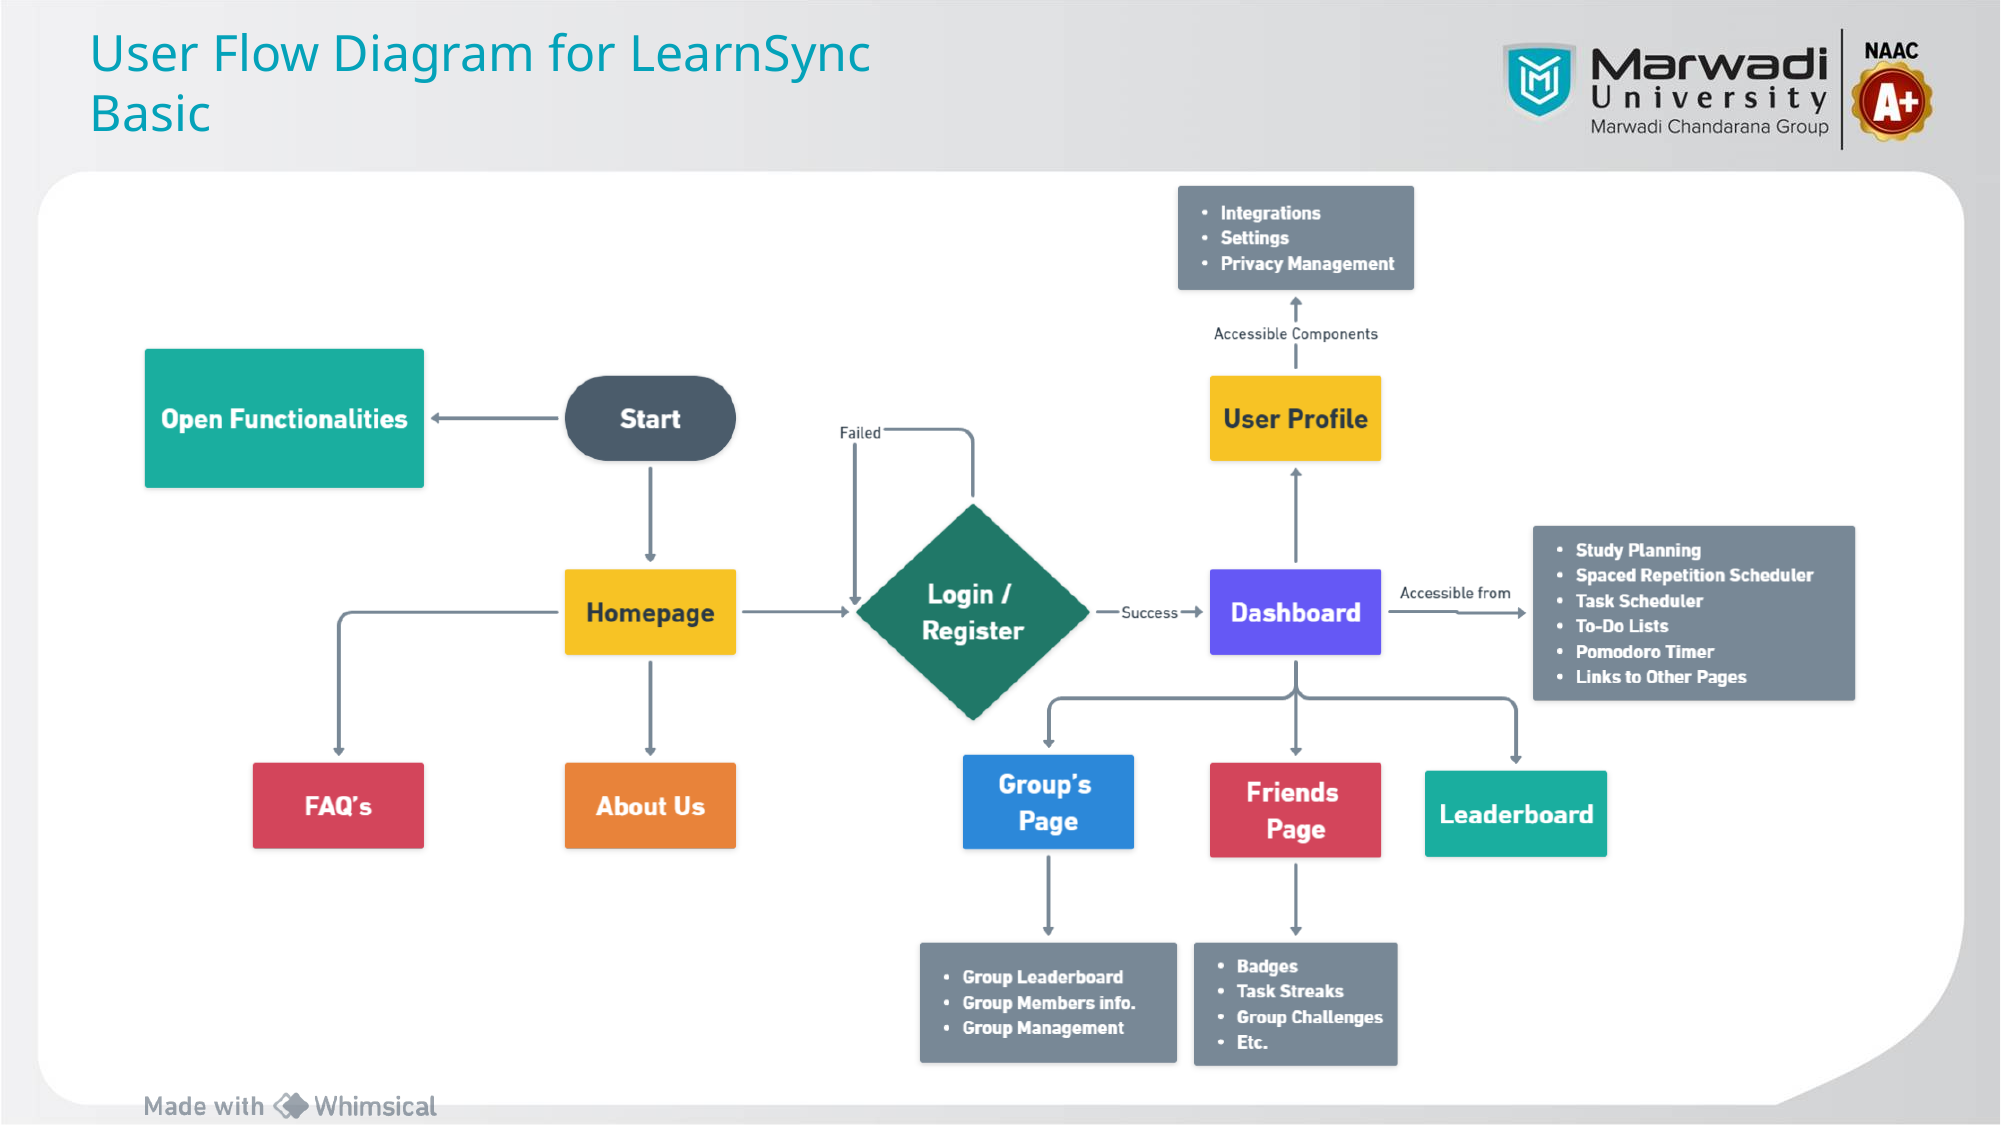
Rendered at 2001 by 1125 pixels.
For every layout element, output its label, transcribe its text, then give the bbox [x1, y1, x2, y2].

picture [0, 0, 2001, 1125]
title User Flow Diagram for LearnSync Basic [87, 0, 1000, 176]
